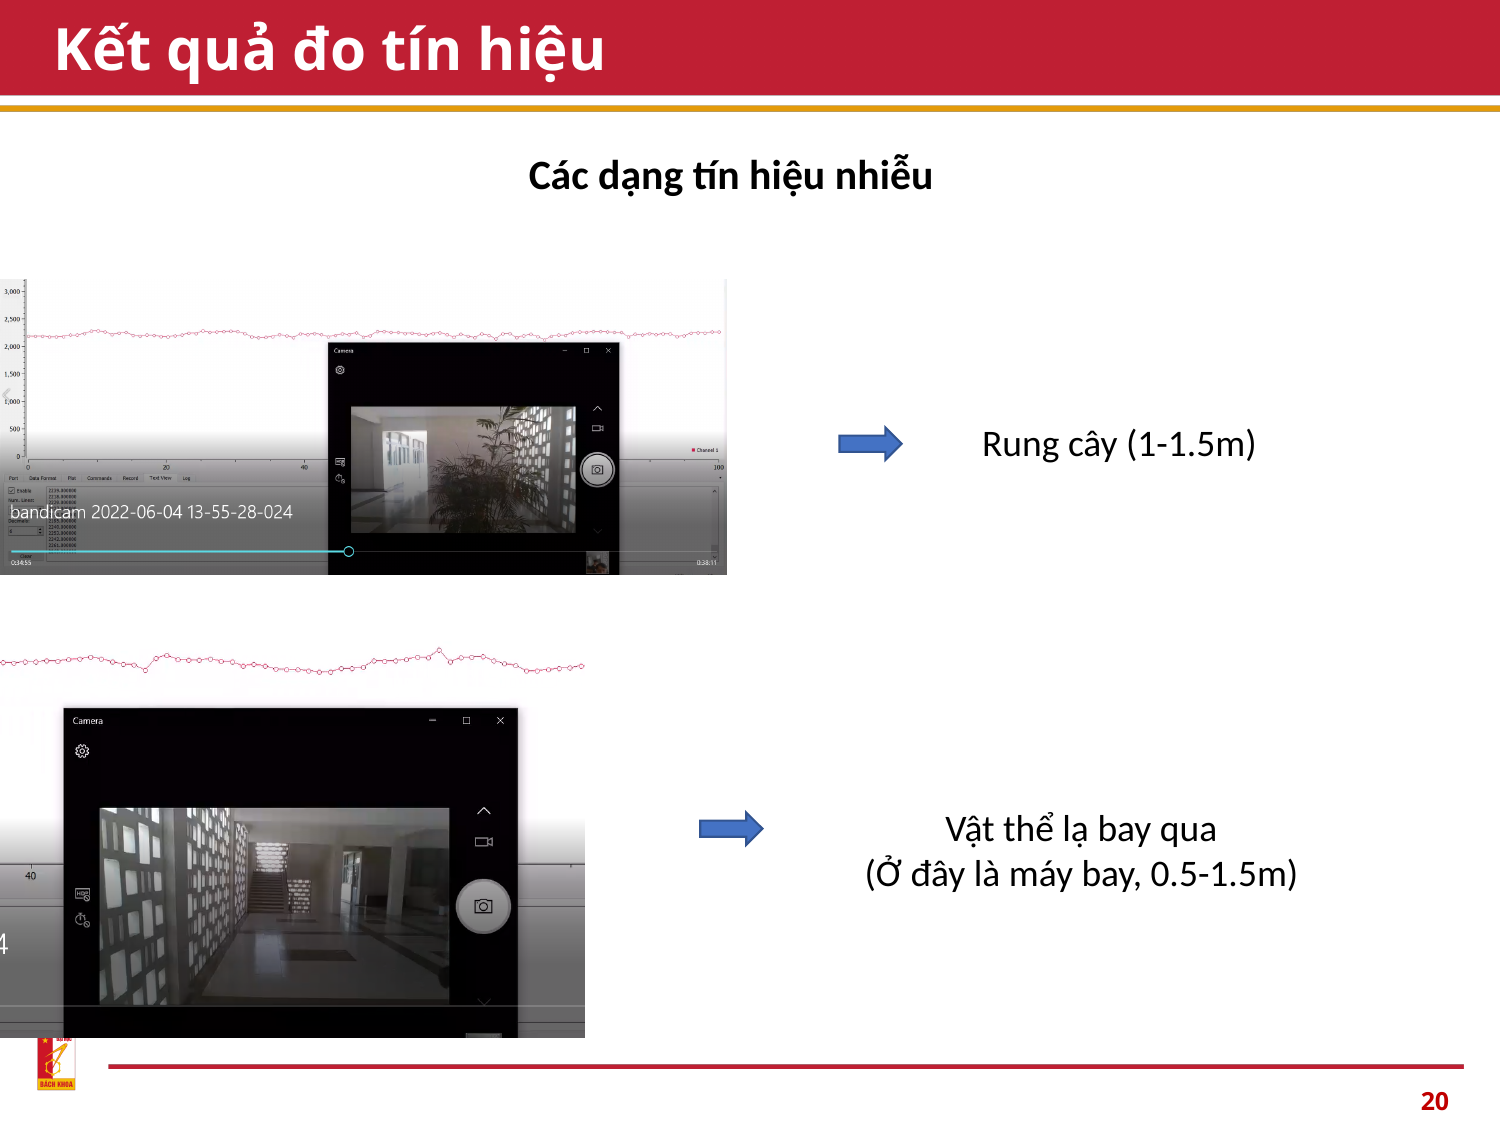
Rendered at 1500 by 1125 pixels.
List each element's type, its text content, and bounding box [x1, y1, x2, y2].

slide_number 20 [1126, 1078, 1464, 1125]
text_box Vật thể lạ bay qua (Ở đây là máy bay, 0.5-1.5m) [789, 796, 1374, 901]
title Kết quả đo tín hiệu [38, 12, 1462, 87]
text_box Rung cây (1-1.5m) [950, 411, 1289, 471]
picture [0, 0, 1500, 1125]
text_box Các dạng tín hiệu nhiễu [486, 140, 977, 206]
text_box [699, 809, 764, 848]
text_box [838, 425, 904, 463]
